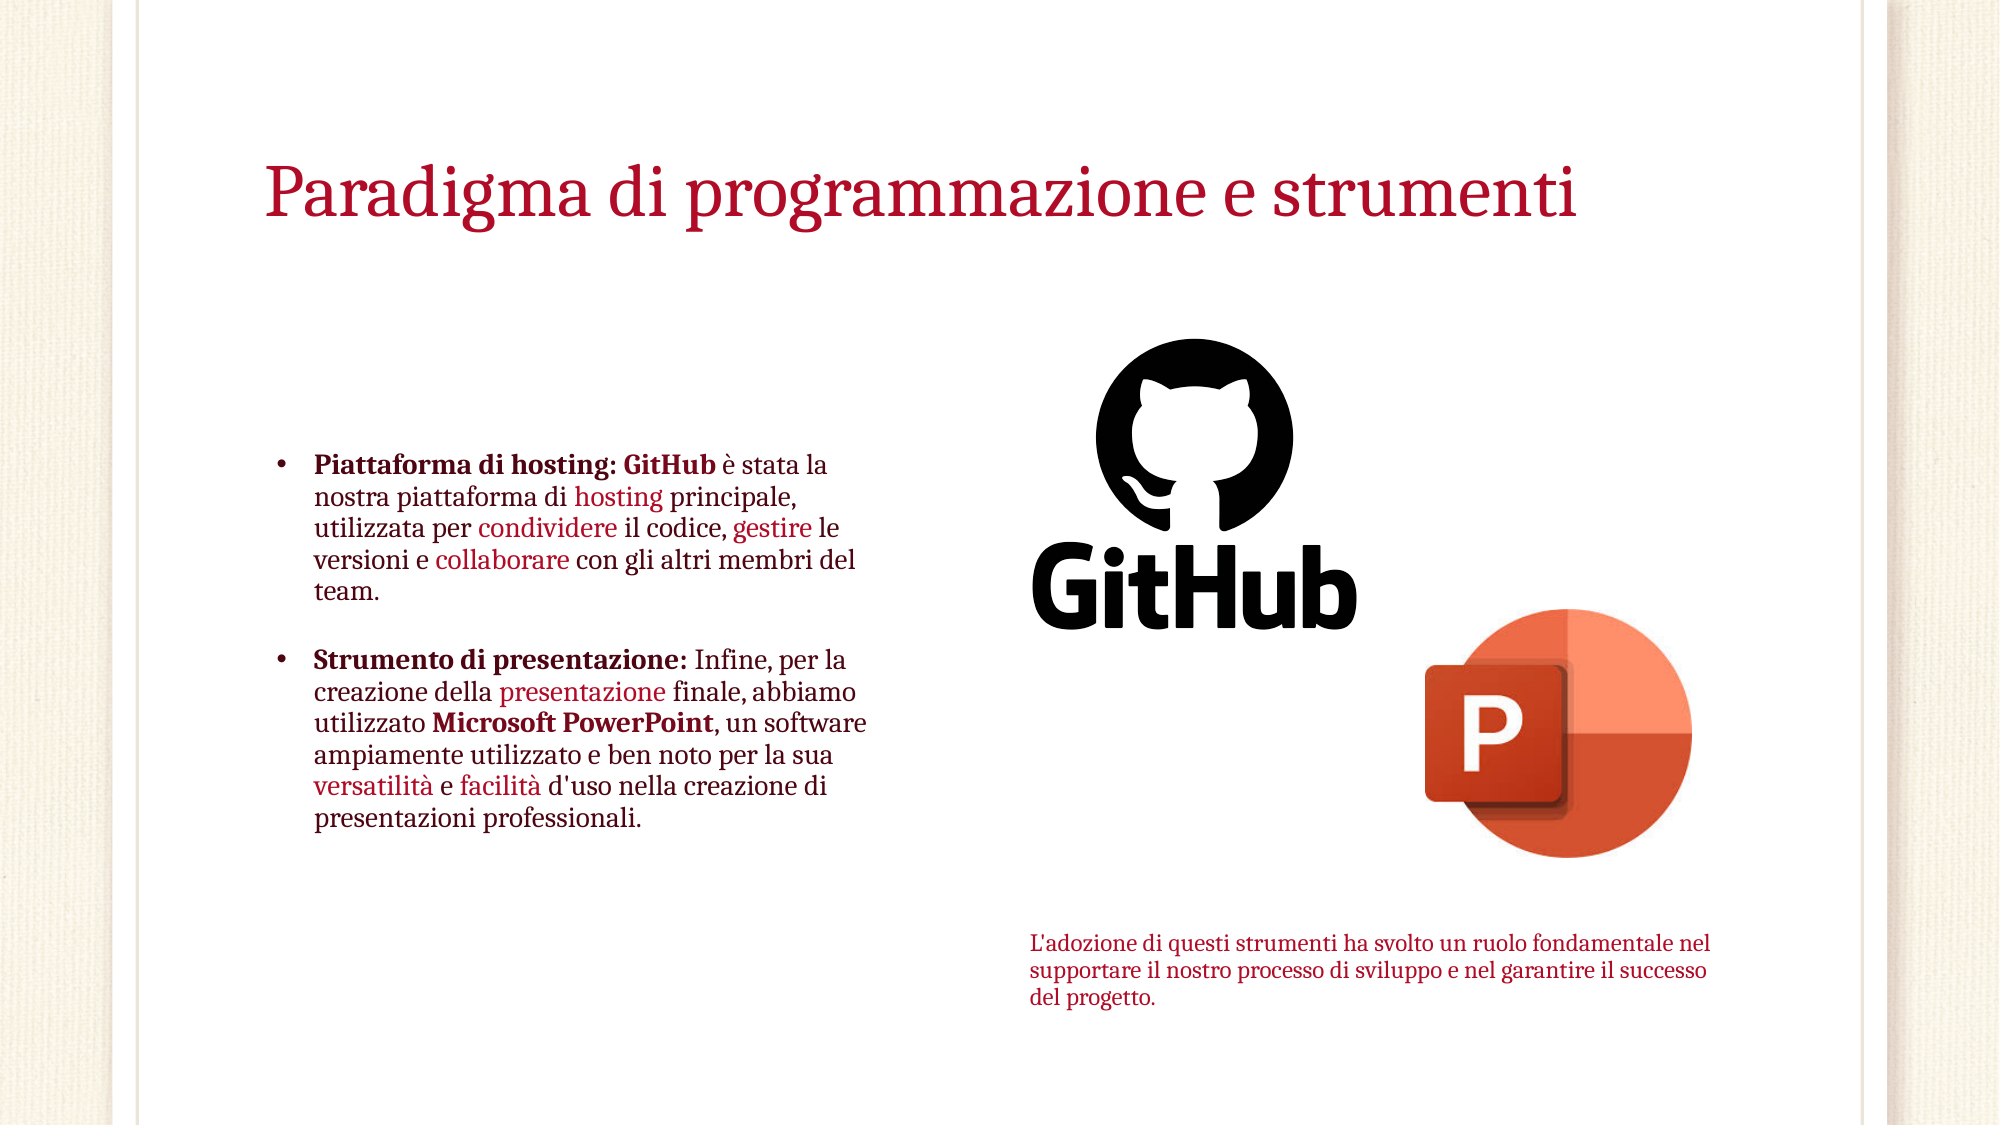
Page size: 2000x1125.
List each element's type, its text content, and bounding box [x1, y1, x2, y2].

list L'adozione di questi strumenti ha svolto un ruolo fondamentale nel supportare il nostro processo di sviluppo e nel garantire il successo del progetto. [1014, 922, 1750, 1044]
picture [1888, 0, 2000, 1125]
picture [928, 334, 1692, 858]
title Paradigma di programmazione e strumenti [249, 52, 1750, 240]
picture [0, 0, 112, 1125]
list Piattaforma di hosting: GitHub è stata la nostra piattaforma di hosting principale, utilizzata per condividere il codice, gestire le versioni e collaborare con gli altri membri del team. Strumento di presentazione: Infine, per la creazione della presentazione finale, abbiamo utilizzato Microsoft PowerPoint, un software ampiamente utilizzato e ben noto per la sua versatilità e facilità d'uso nella creazione di presentazioni professionali. [254, 441, 918, 1047]
